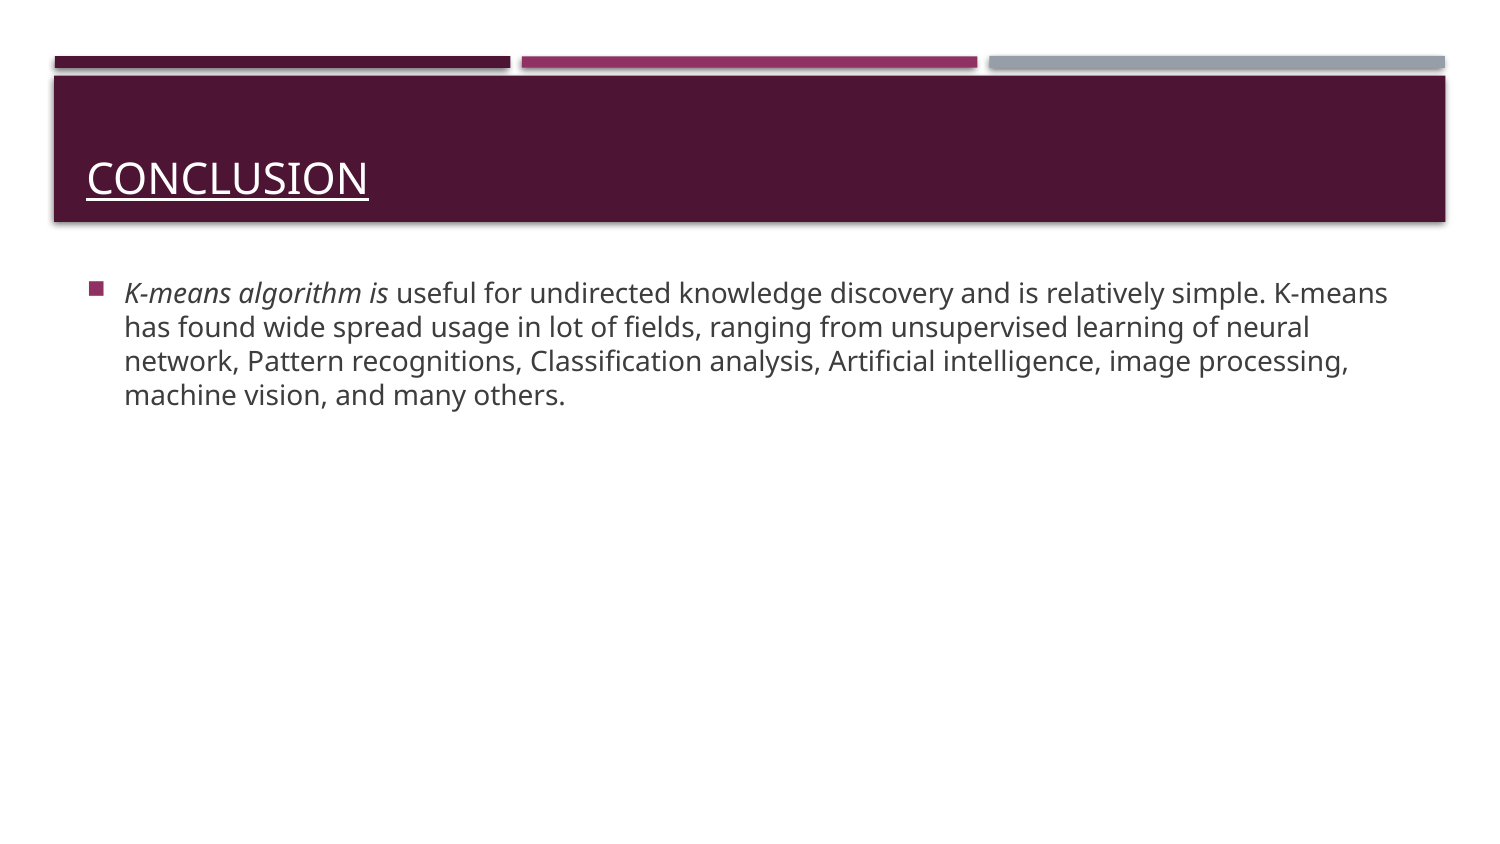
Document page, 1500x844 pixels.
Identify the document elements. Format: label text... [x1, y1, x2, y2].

list K-means algorithm is useful for undirected knowledge discovery and is relatively simple. K-means has found wide spread usage in lot of fields, ranging from unsupervised learning of neural network, Pattern recognitions, Classification analysis, Artificial intelligence, image processing, machine vision, and many others. [71, 268, 1429, 721]
title CONCLUSION [71, 86, 1429, 212]
